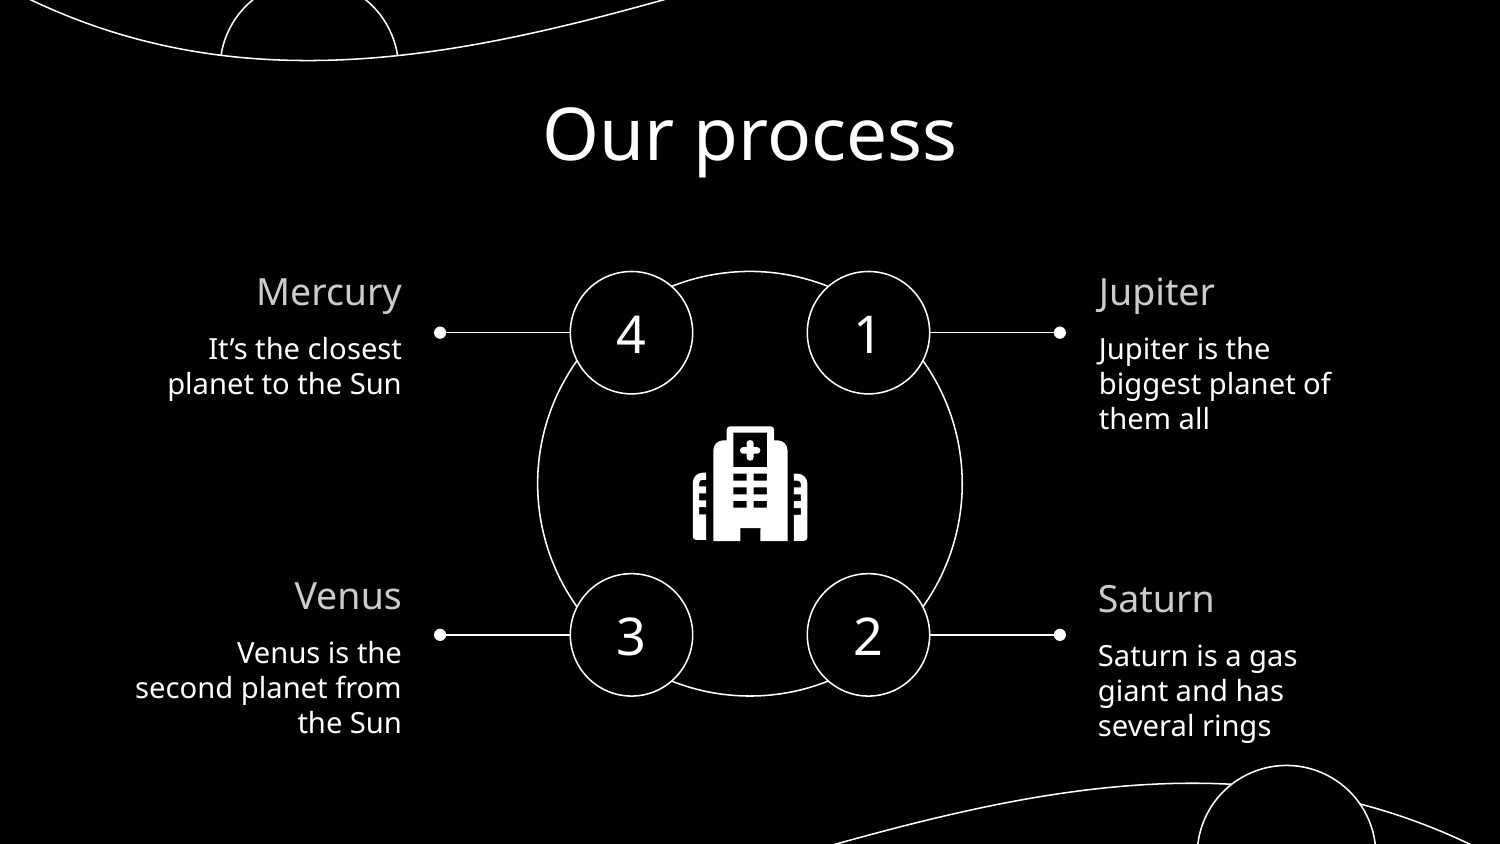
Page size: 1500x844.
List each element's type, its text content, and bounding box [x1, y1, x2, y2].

text_box Venus [116, 573, 417, 633]
text_box Venus is the second planet from the Sun [116, 633, 417, 707]
text_box 4 [570, 271, 693, 394]
text_box It’s the closest planet to the Sun [116, 315, 417, 405]
text_box Saturn is a gas giant and has several rings [1082, 621, 1382, 710]
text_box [692, 426, 808, 542]
text_box Mercury [116, 268, 417, 315]
text_box [537, 271, 963, 697]
text_box 1 [807, 271, 930, 394]
text_box Jupiter [1084, 268, 1383, 315]
text_box 2 [807, 573, 930, 697]
text_box Saturn [1082, 575, 1382, 621]
title Our process [118, 72, 1382, 167]
text_box Jupiter is the biggest planet of them all [1084, 315, 1383, 405]
text_box 3 [570, 573, 693, 697]
